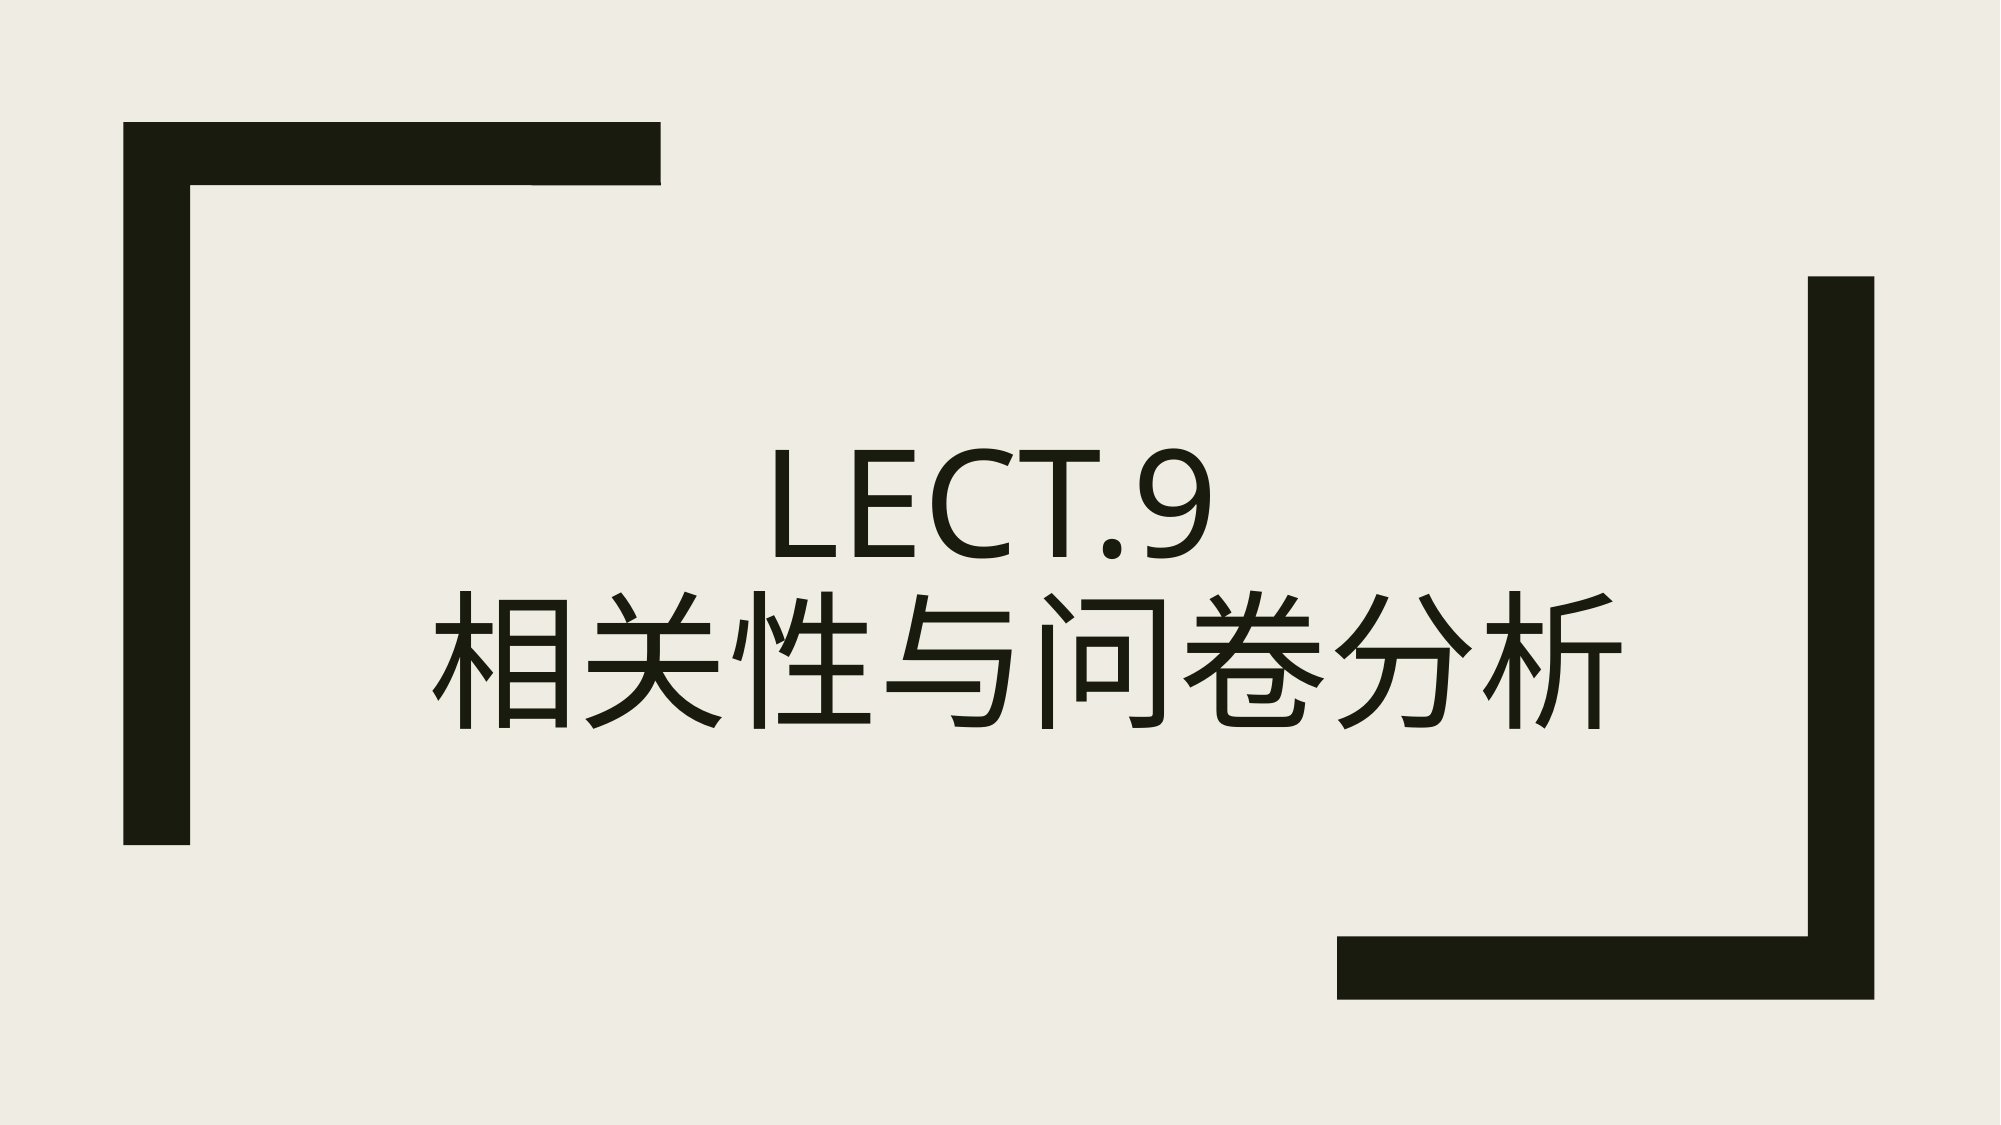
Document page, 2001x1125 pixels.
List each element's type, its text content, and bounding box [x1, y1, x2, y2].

title Lect.9 相关性与问卷分析 [304, 413, 1677, 758]
